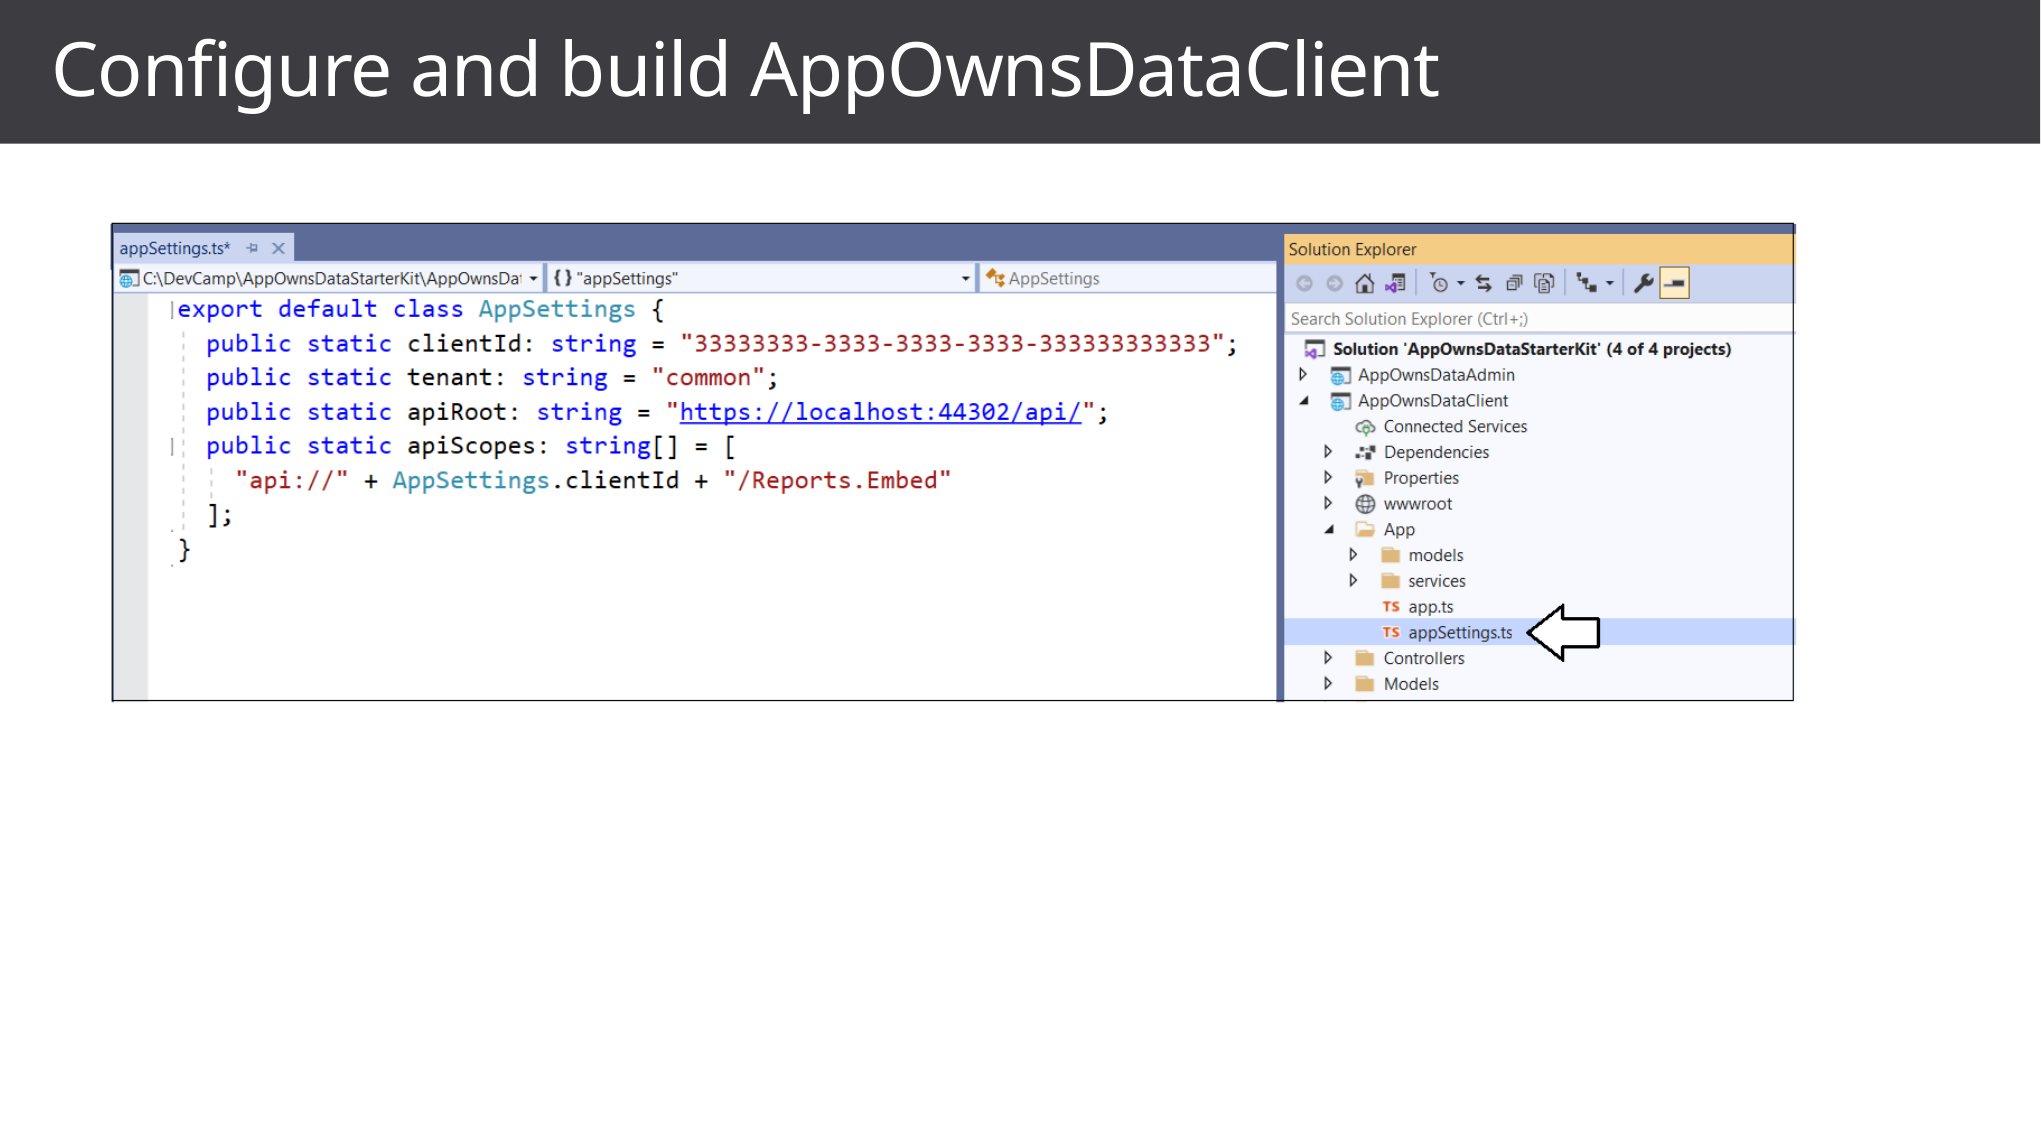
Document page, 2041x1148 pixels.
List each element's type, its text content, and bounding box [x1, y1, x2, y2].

picture [96, 215, 1804, 709]
title Configure and build AppOwnsDataClient [51, 31, 1988, 113]
